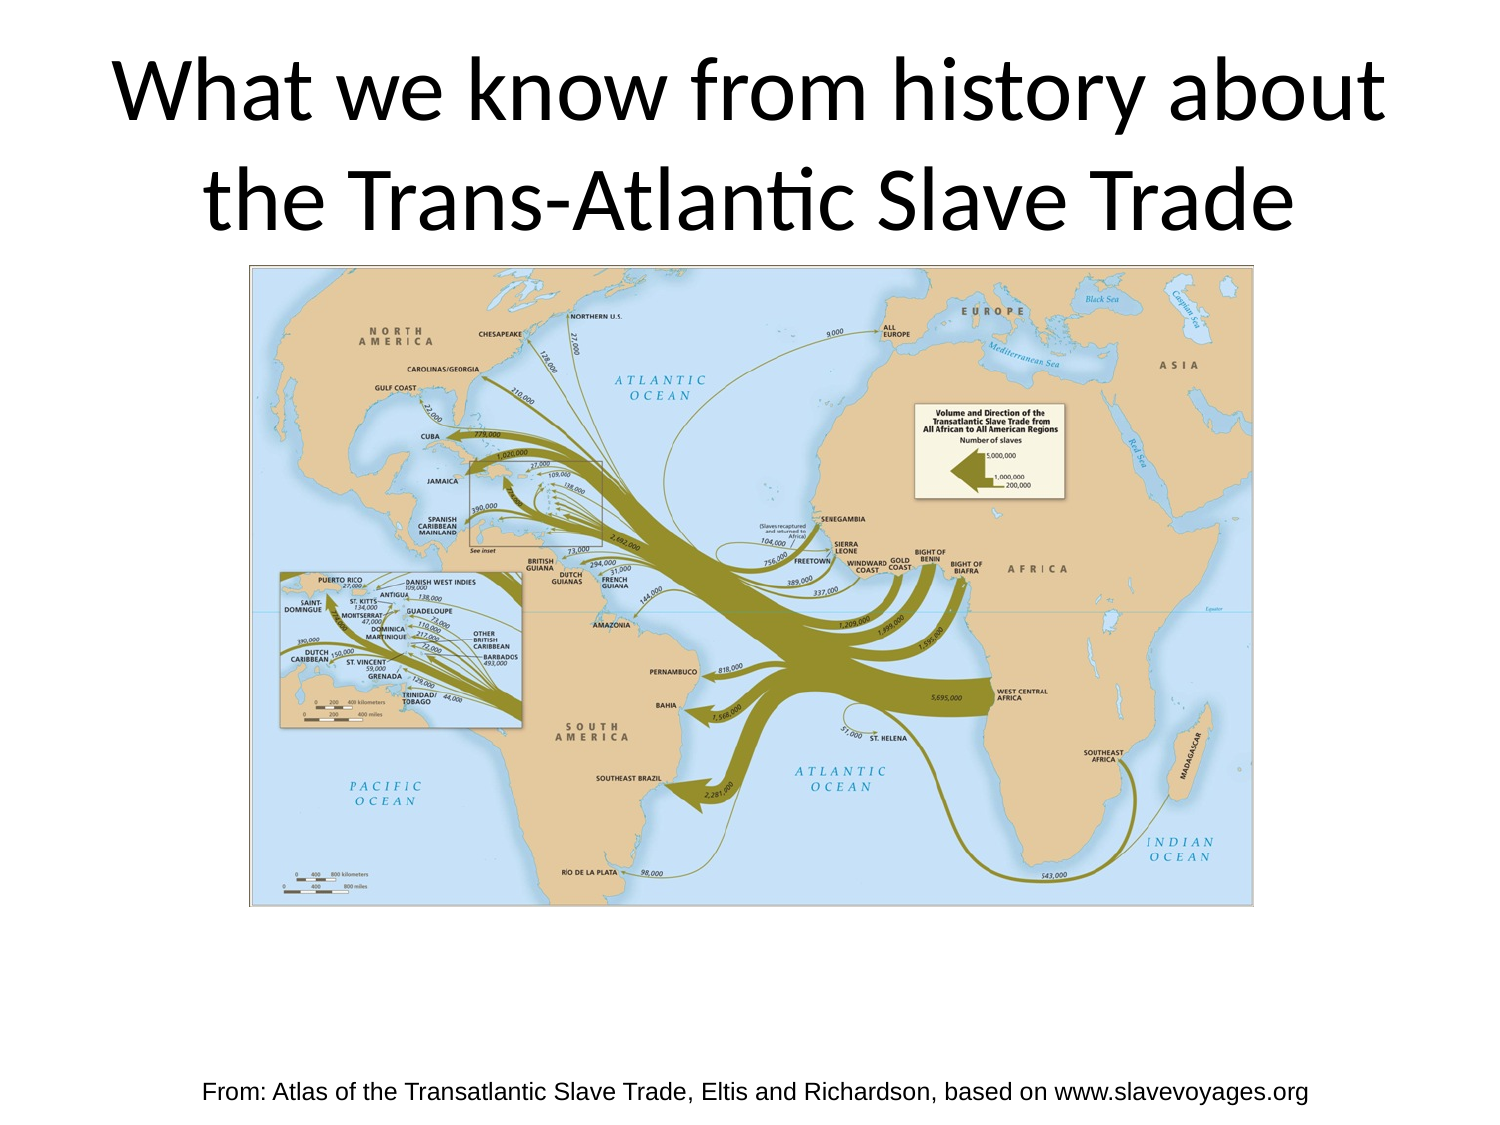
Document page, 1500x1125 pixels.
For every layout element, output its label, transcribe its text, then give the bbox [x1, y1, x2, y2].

title What we know from history about the Trans-Atlantic Slave Trade [74, 44, 1426, 233]
picture [249, 265, 1254, 907]
text_box From: Atlas of the Transatlantic Slave Trade, Eltis and Richardson, based on www.slavevoyages.org [128, 1067, 1393, 1113]
